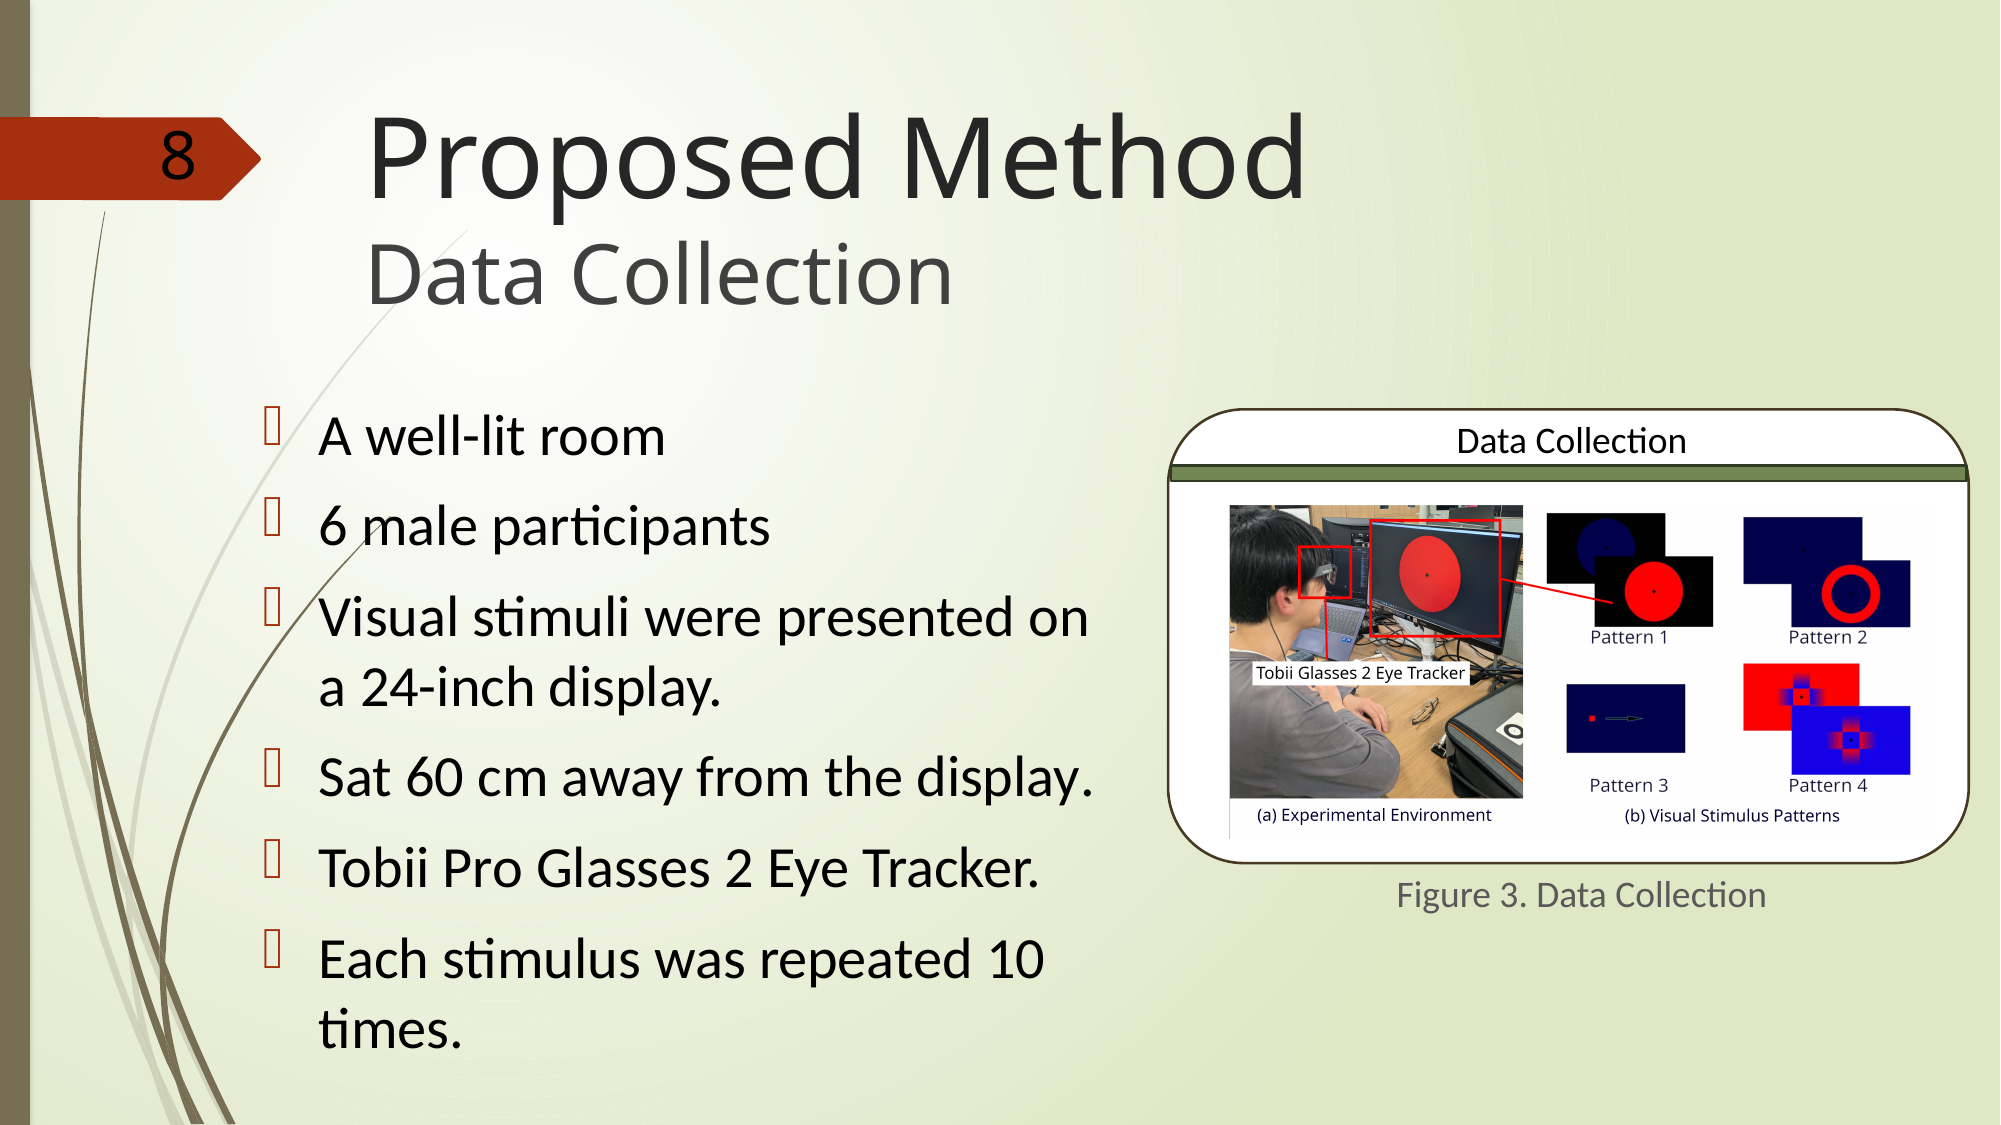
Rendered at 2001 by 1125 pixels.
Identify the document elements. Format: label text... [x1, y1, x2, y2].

text_box 8 [144, 128, 248, 188]
text_box A well-lit room 6 male participants Visual stimuli were presented on a 24-inch display. Sat 60 cm away from the display. Tobii Pro Glasses 2 Eye Tracker. Each stimulus was repeated 10 times. [247, 389, 1138, 1125]
text_box Data Collection [1441, 408, 1723, 469]
text_box Proposed Method Data Collection [349, 78, 1805, 387]
text_box [1166, 408, 1971, 865]
text_box [1170, 464, 1968, 482]
picture [1228, 505, 1936, 839]
text_box Figure 3. Data Collection [1381, 865, 1783, 923]
